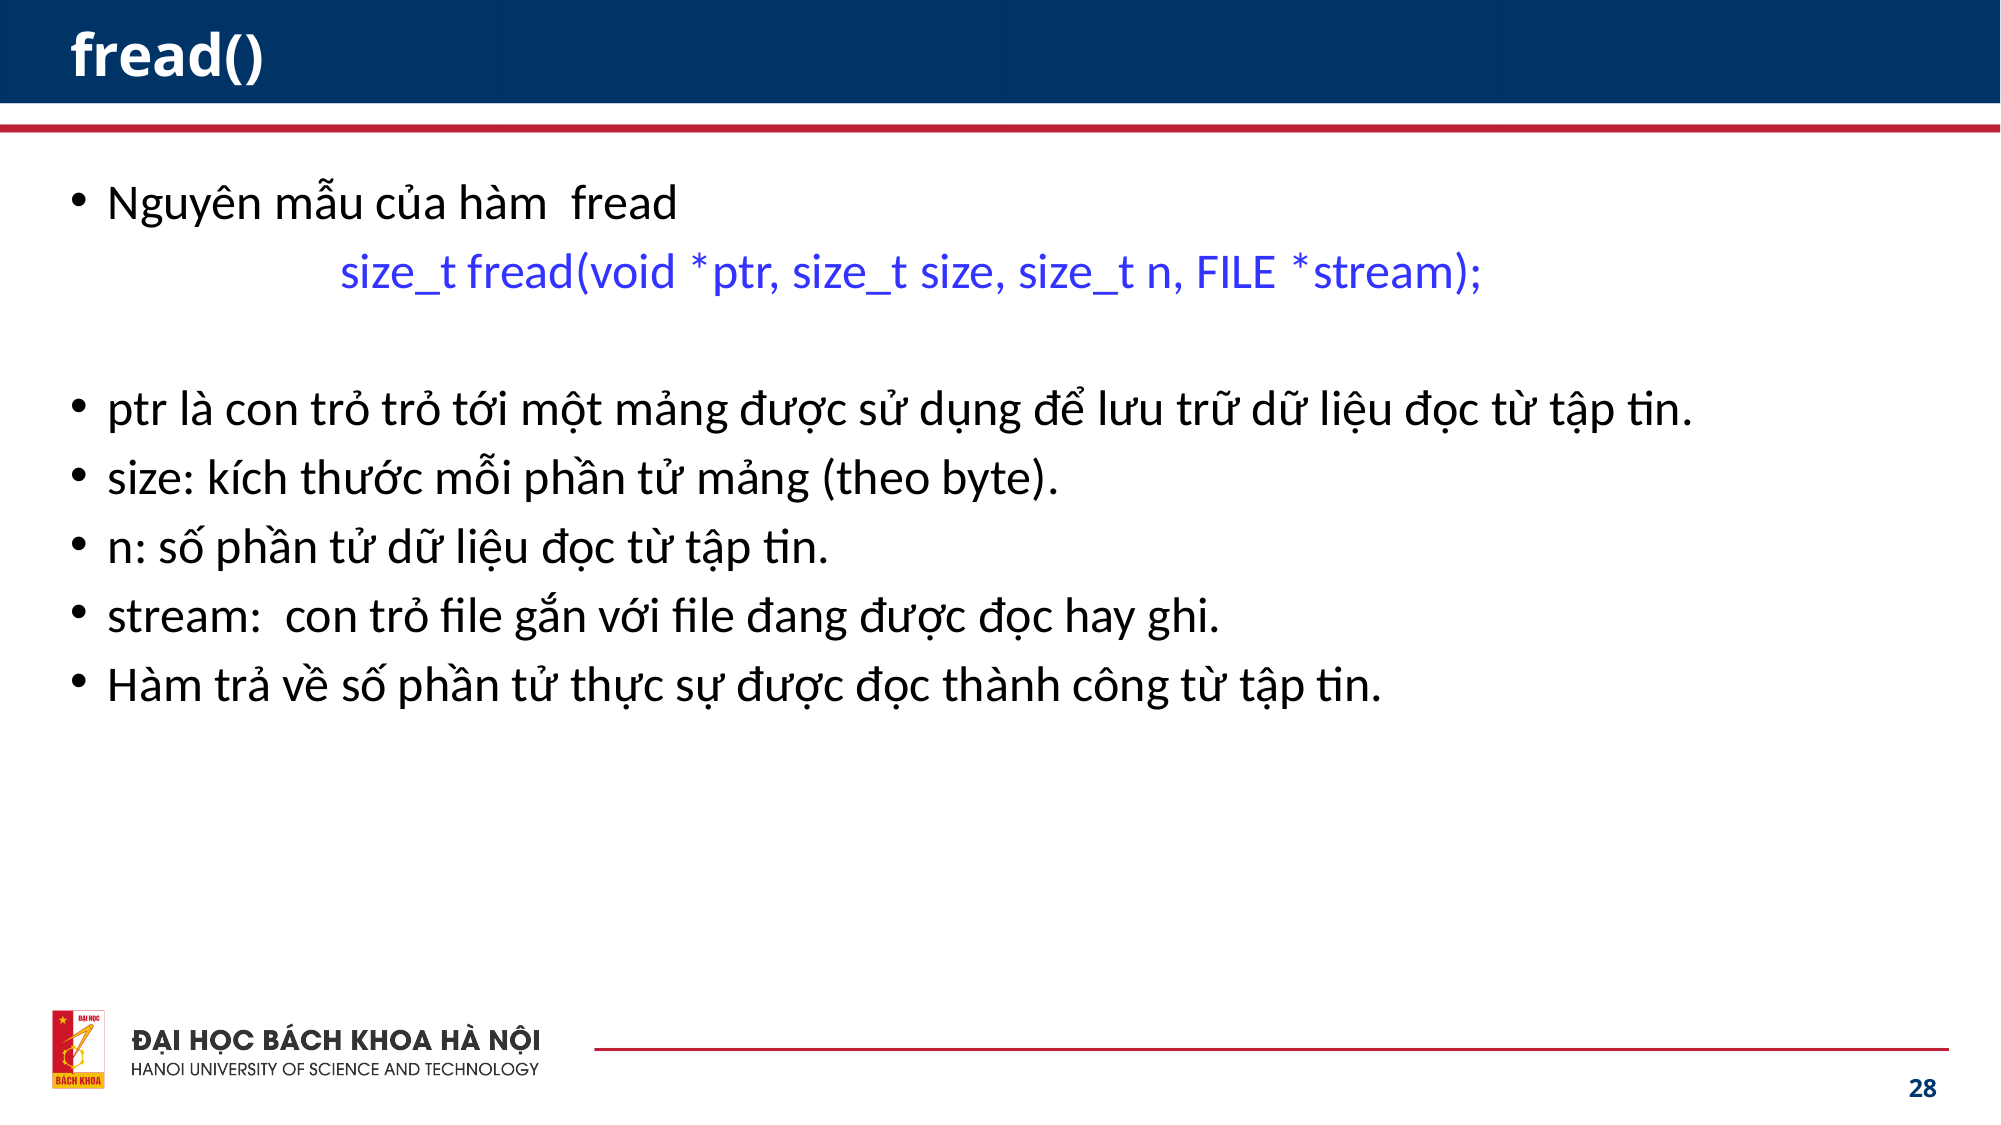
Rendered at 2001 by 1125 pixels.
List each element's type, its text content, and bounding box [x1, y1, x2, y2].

title fread() [55, 18, 1945, 90]
list Nguyên mẫu của hàm fread size_t fread(void *ptr, size_t size, size_t n, FILE *stream); ptr là con trỏ trỏ tới một mảng được sử dụng để lưu trữ dữ liệu đọc từ tập tin. size: kích thước mỗi phần tử mảng (theo byte). n: số phần tử dữ liệu đọc từ tập tin. stream: con trỏ file gắn với file đang được đọc hay ghi. Hàm trả về số phần tử thực sự được đọc thành công từ tập tin. [55, 173, 1945, 979]
picture [0, 0, 2001, 1125]
slide_number 28 [1502, 1065, 1953, 1125]
